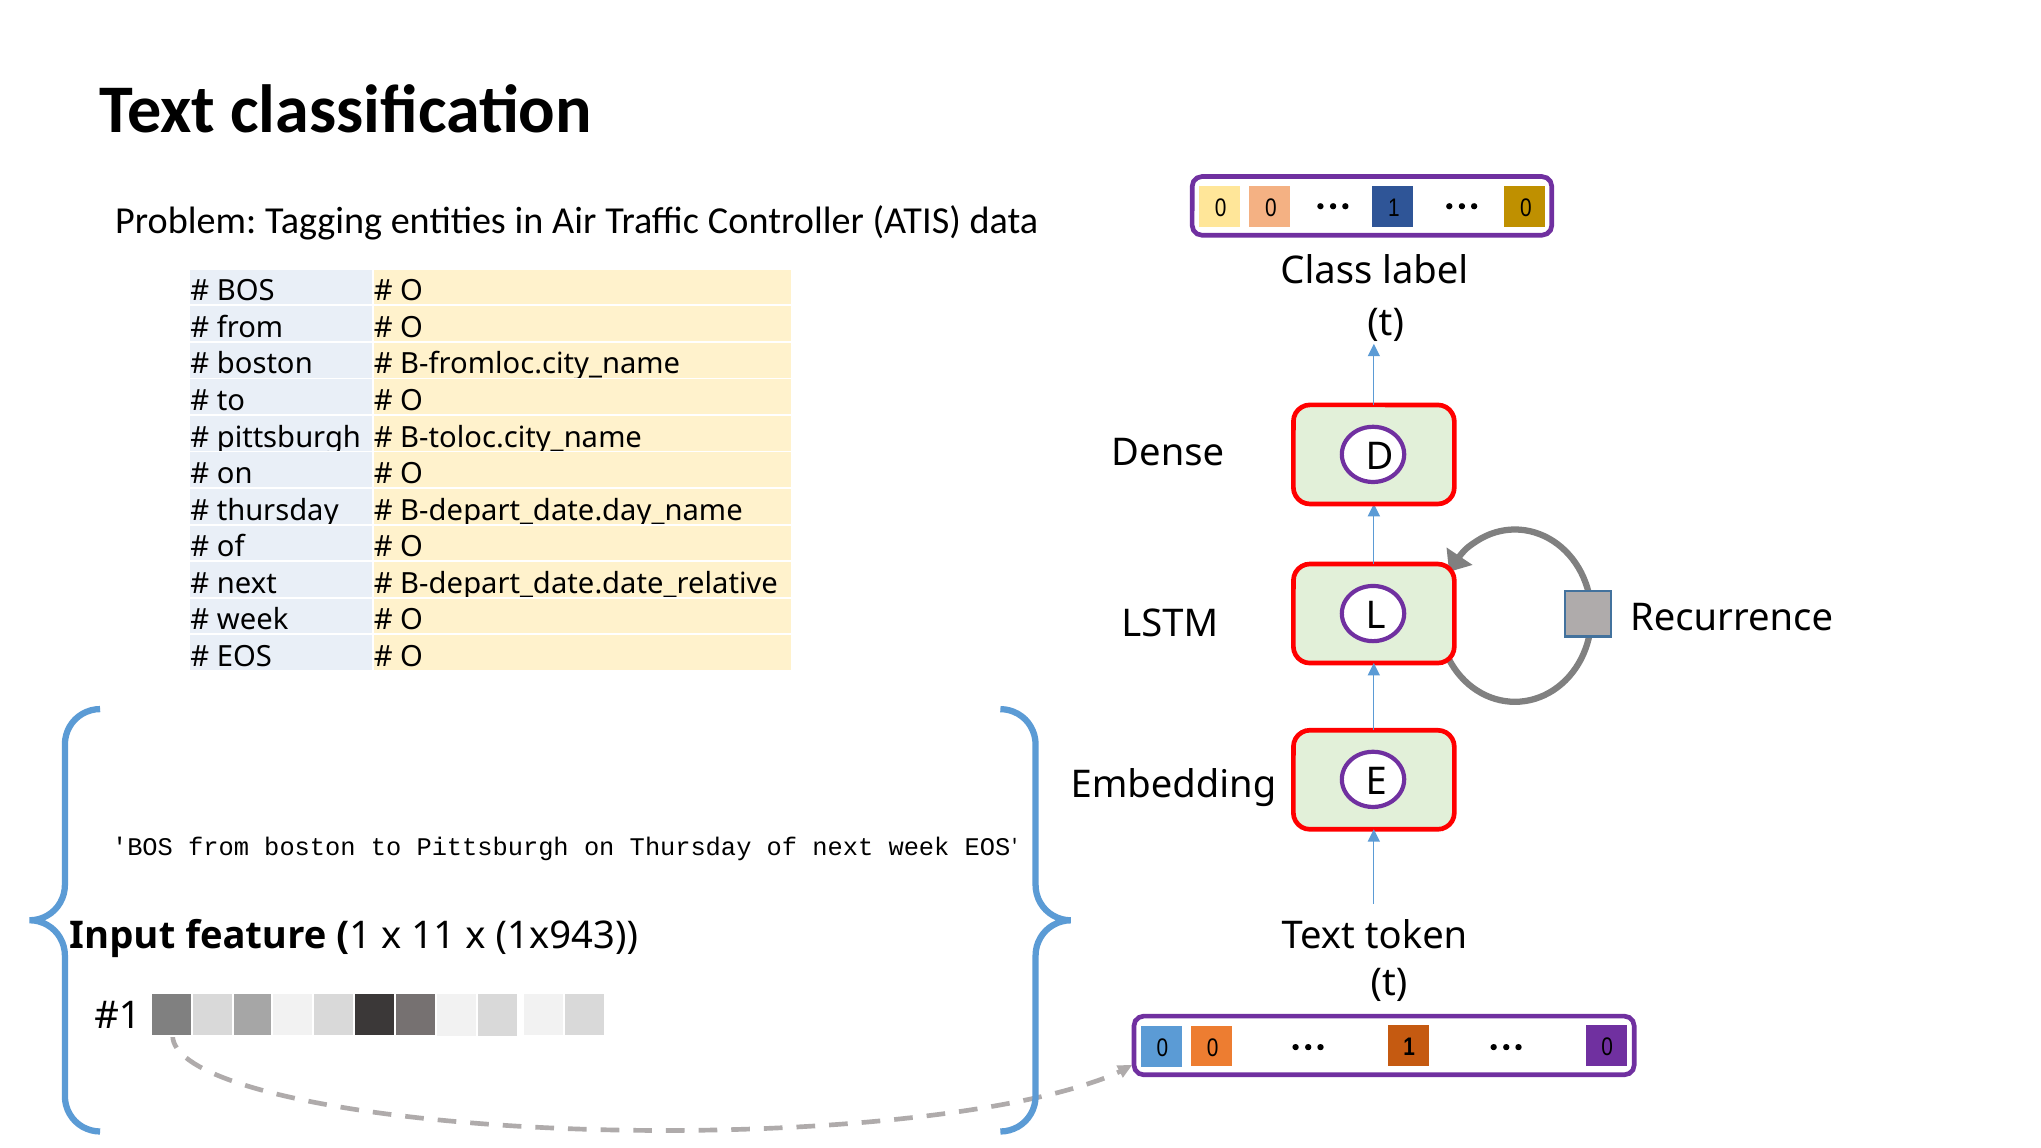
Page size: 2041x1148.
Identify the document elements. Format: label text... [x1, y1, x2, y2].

table_cell # to [190, 379, 372, 414]
text_box [1292, 731, 1456, 831]
text_box [1071, 1061, 1132, 1090]
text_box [1104, 176, 1552, 504]
table_cell # boston [190, 343, 372, 378]
text_box Embedding [1071, 751, 1292, 813]
table_cell # on [190, 452, 372, 487]
table_cell # EOS [190, 635, 372, 670]
table_cell # of [190, 526, 372, 560]
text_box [29, 709, 1071, 1132]
table_header # BOS [190, 270, 372, 304]
table_cell # B-toloc.city_name [374, 416, 791, 451]
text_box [1273, 902, 1477, 1013]
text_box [1099, 503, 1838, 731]
table_cell # week [190, 599, 372, 633]
table_cell # O [374, 452, 791, 487]
table_cell # from [190, 306, 372, 341]
table_cell # B-fromloc.city_name [374, 343, 791, 378]
table_cell # thursday [190, 489, 372, 524]
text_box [1133, 1016, 1635, 1075]
table_cell # next [190, 562, 372, 597]
table_header # O [374, 270, 791, 304]
table_cell # B-depart_date.day_name [374, 489, 791, 524]
table_cell # O [374, 599, 791, 633]
text_box E [1340, 750, 1406, 809]
table_cell # pittsburgh [190, 416, 372, 451]
table_cell # O [374, 526, 791, 560]
text_box Problem: Tagging entities in Air Traffic Controller (ATIS) data [100, 188, 1054, 249]
table_cell # O [374, 379, 791, 414]
table_cell # B-depart_date.date_relative [374, 562, 791, 597]
text_box Text classification [84, 56, 608, 154]
table_cell # O [374, 306, 791, 341]
table_cell # O [374, 635, 791, 670]
